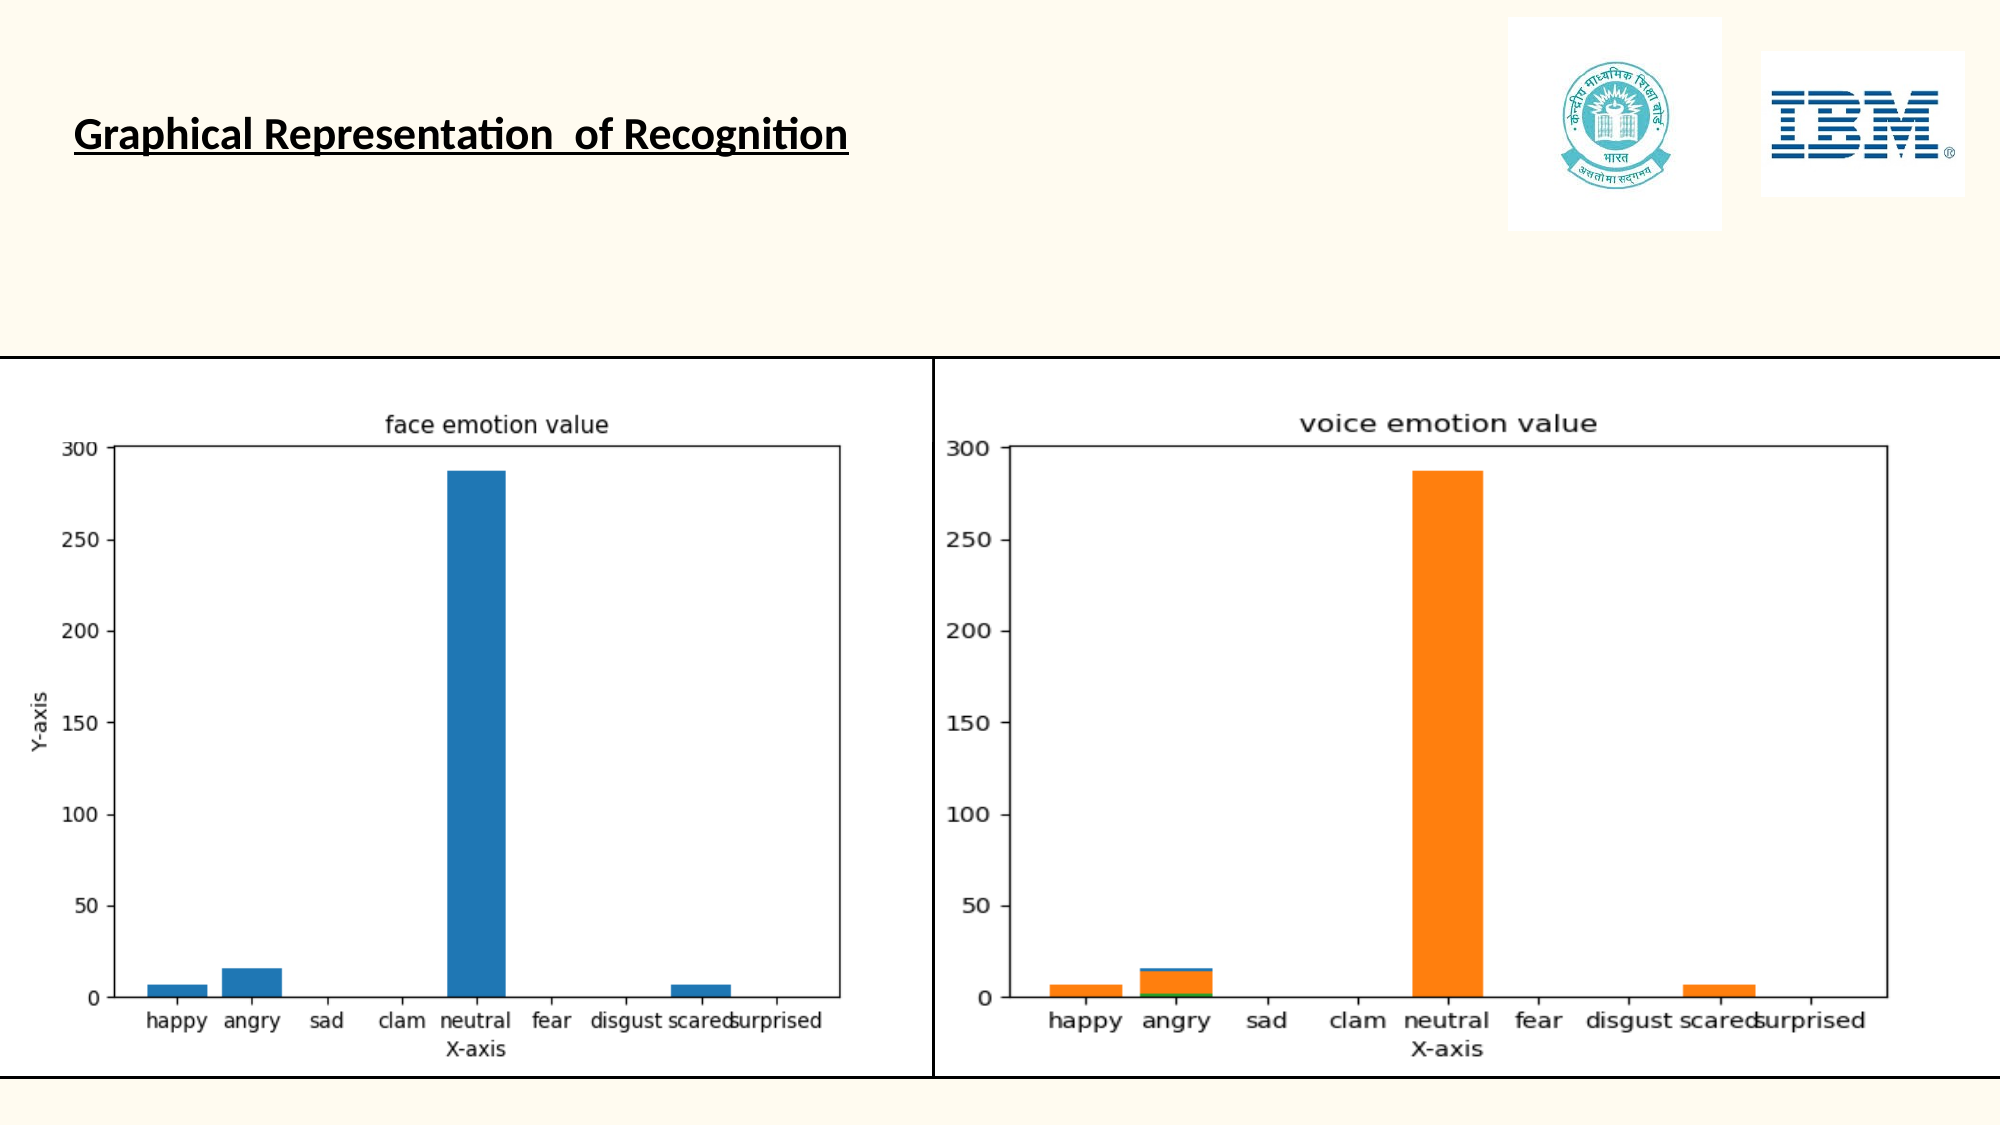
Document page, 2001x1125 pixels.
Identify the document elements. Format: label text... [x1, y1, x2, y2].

text_box Graphical Representation of Recognition [58, 96, 1052, 207]
picture [1507, 17, 1722, 231]
picture [1760, 51, 1966, 197]
picture [0, 359, 2000, 1076]
